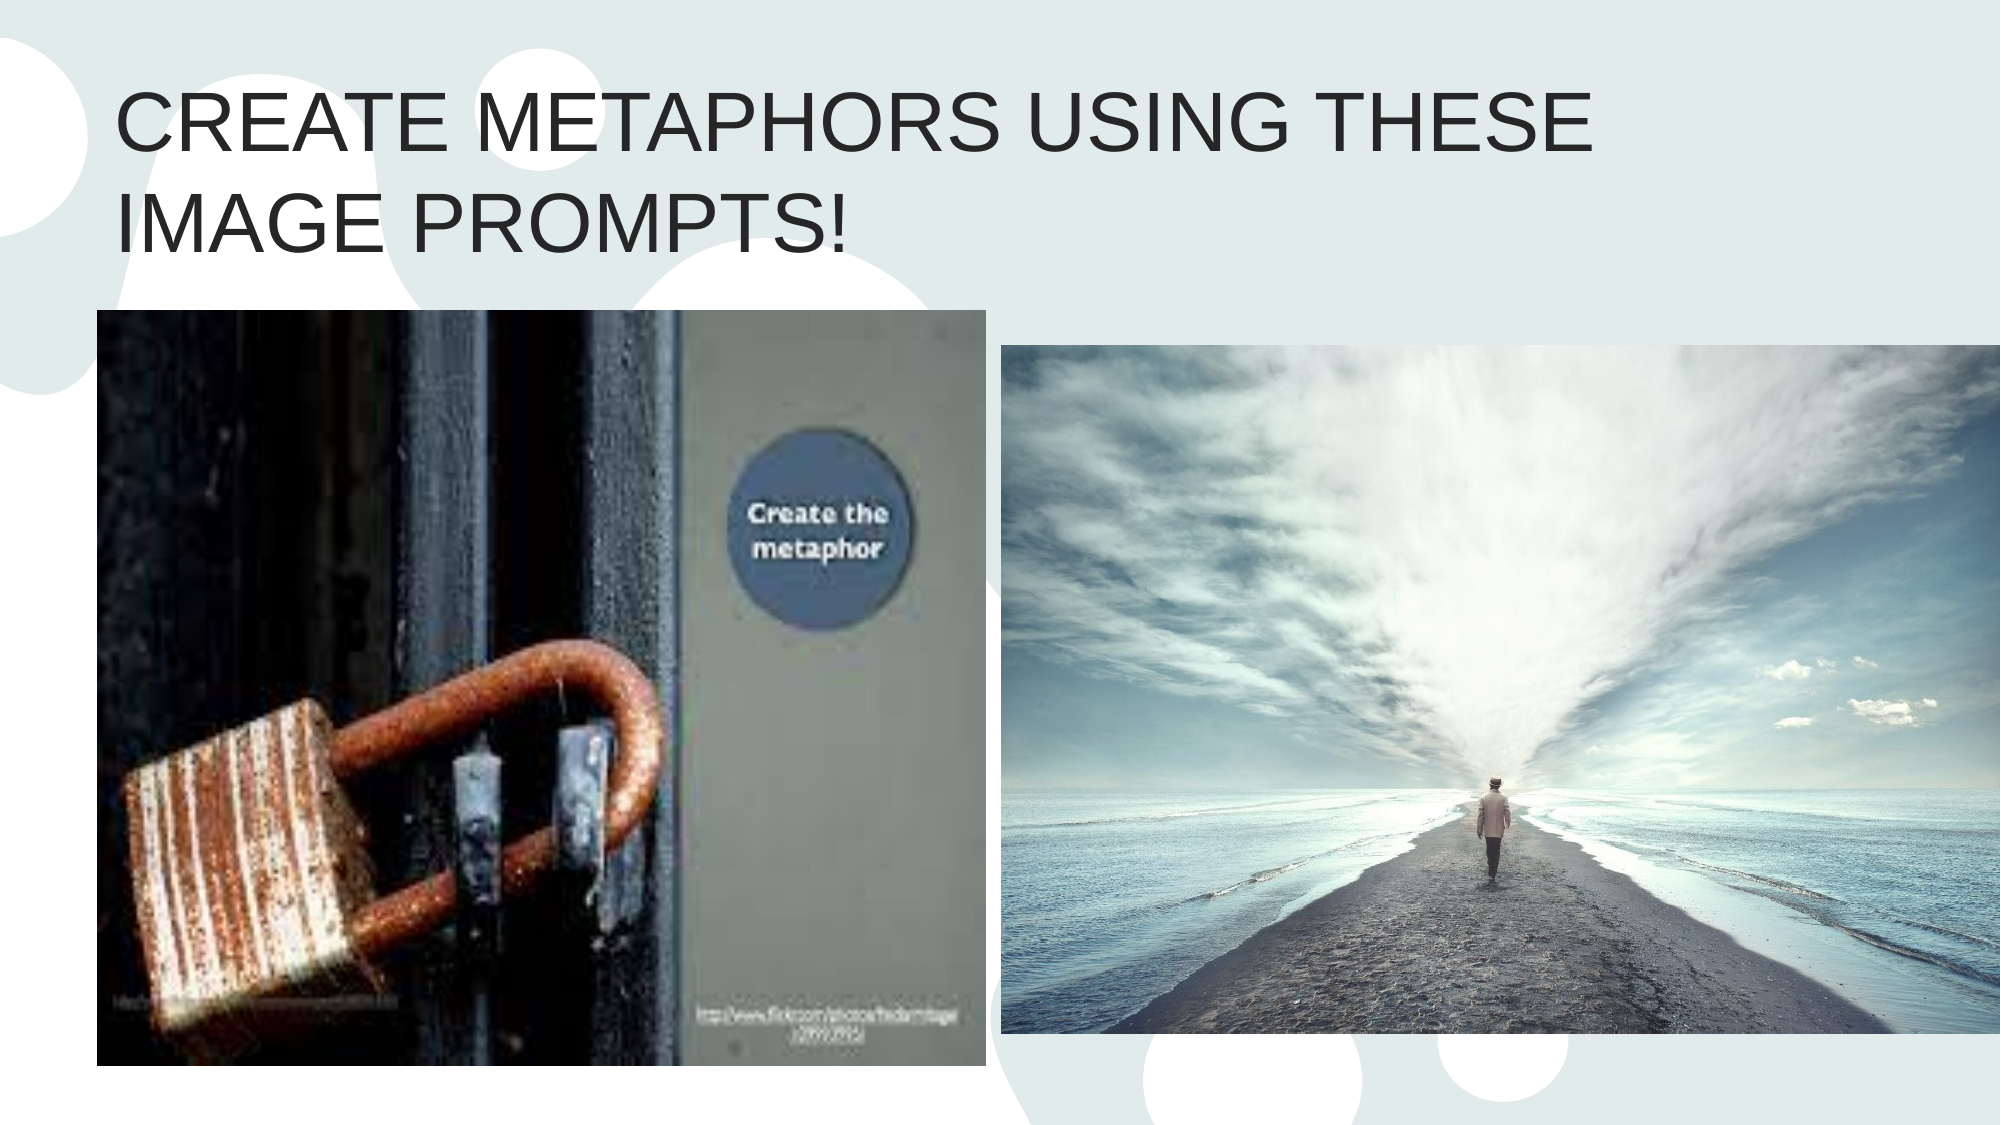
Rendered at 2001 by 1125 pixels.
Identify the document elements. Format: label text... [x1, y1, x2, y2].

title CREATE METAPHORS USING THESE IMAGE PROMPTS! [99, 59, 1863, 278]
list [1000, 345, 2000, 1034]
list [97, 310, 987, 1066]
